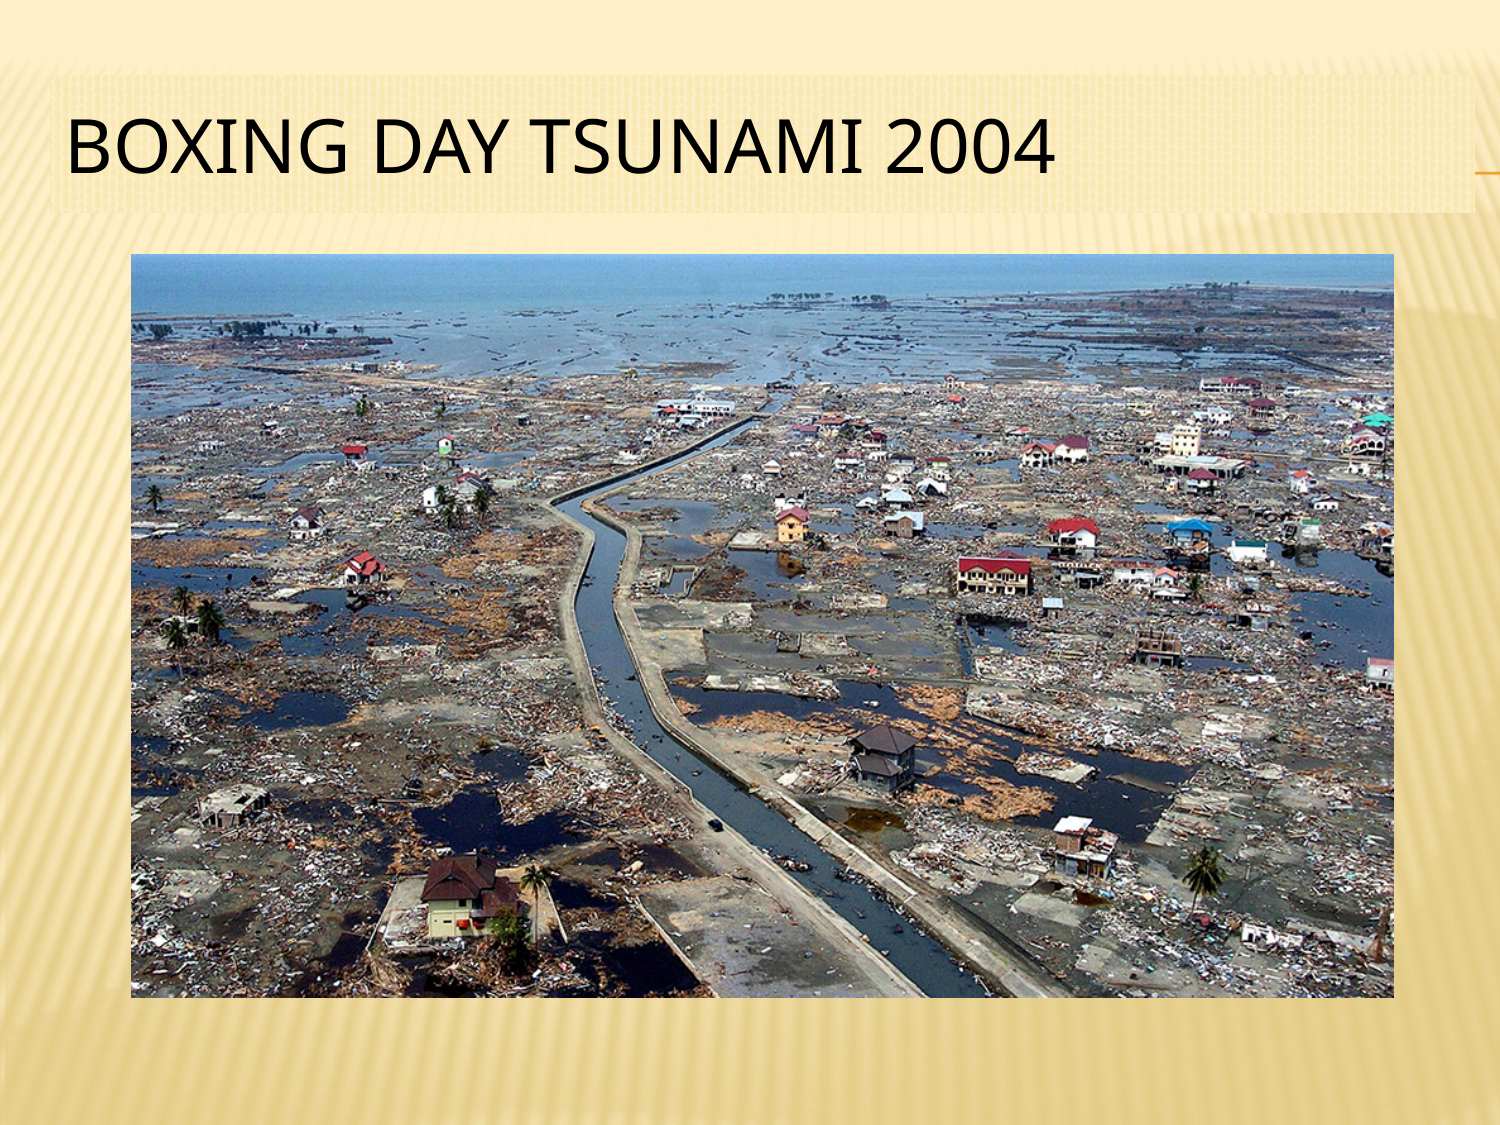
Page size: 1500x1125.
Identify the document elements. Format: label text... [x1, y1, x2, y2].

title Boxing day Tsunami 2004 [50, 75, 1475, 213]
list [130, 254, 1395, 998]
